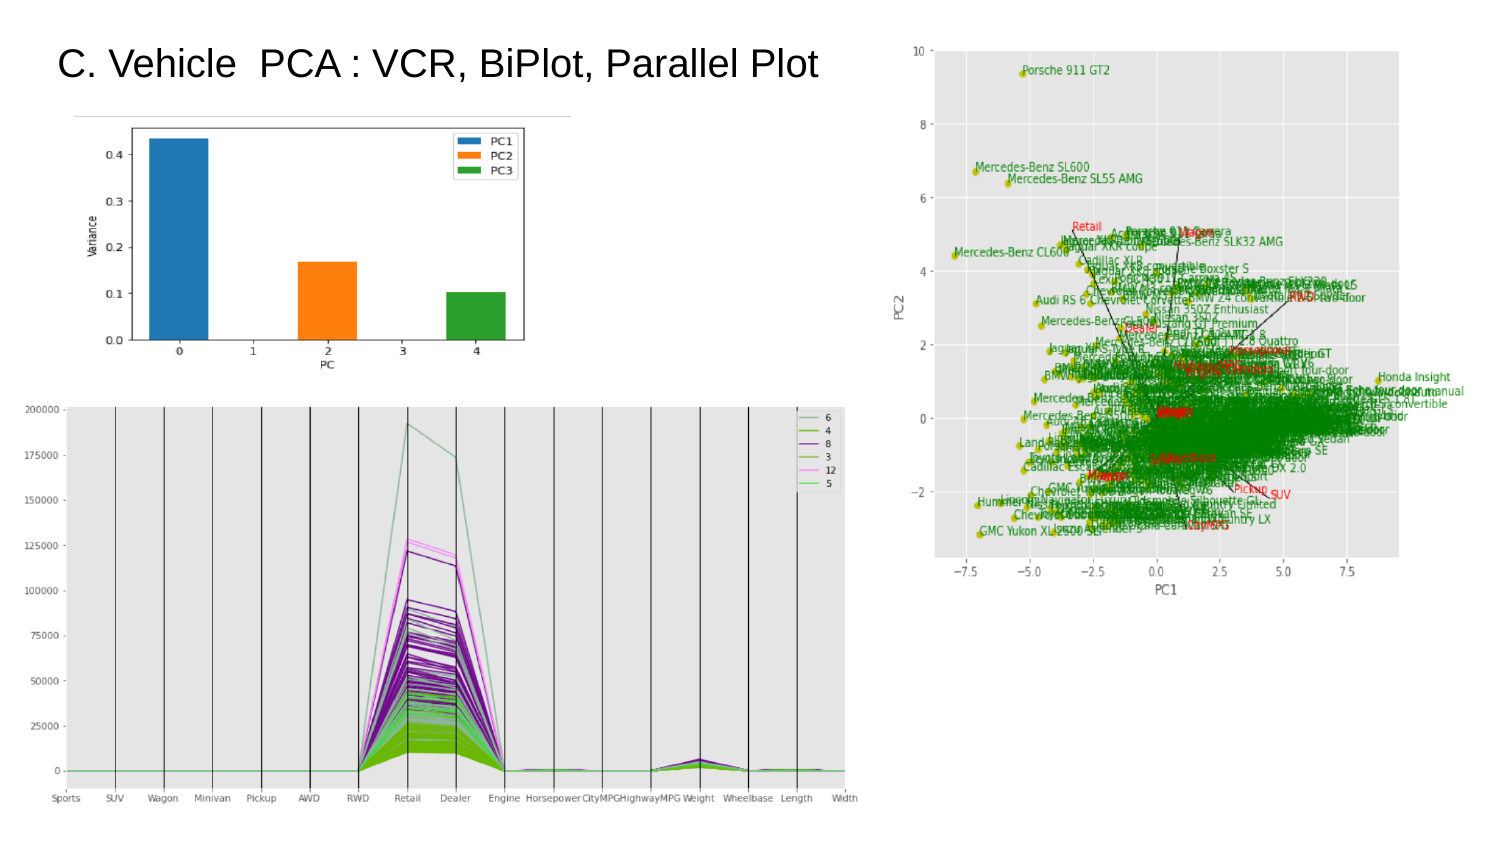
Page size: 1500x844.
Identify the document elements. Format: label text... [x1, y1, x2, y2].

picture [60, 116, 571, 383]
title C. Vehicle PCA : VCR, BiPlot, Parallel Plot [42, 22, 1440, 117]
picture [15, 32, 1500, 813]
